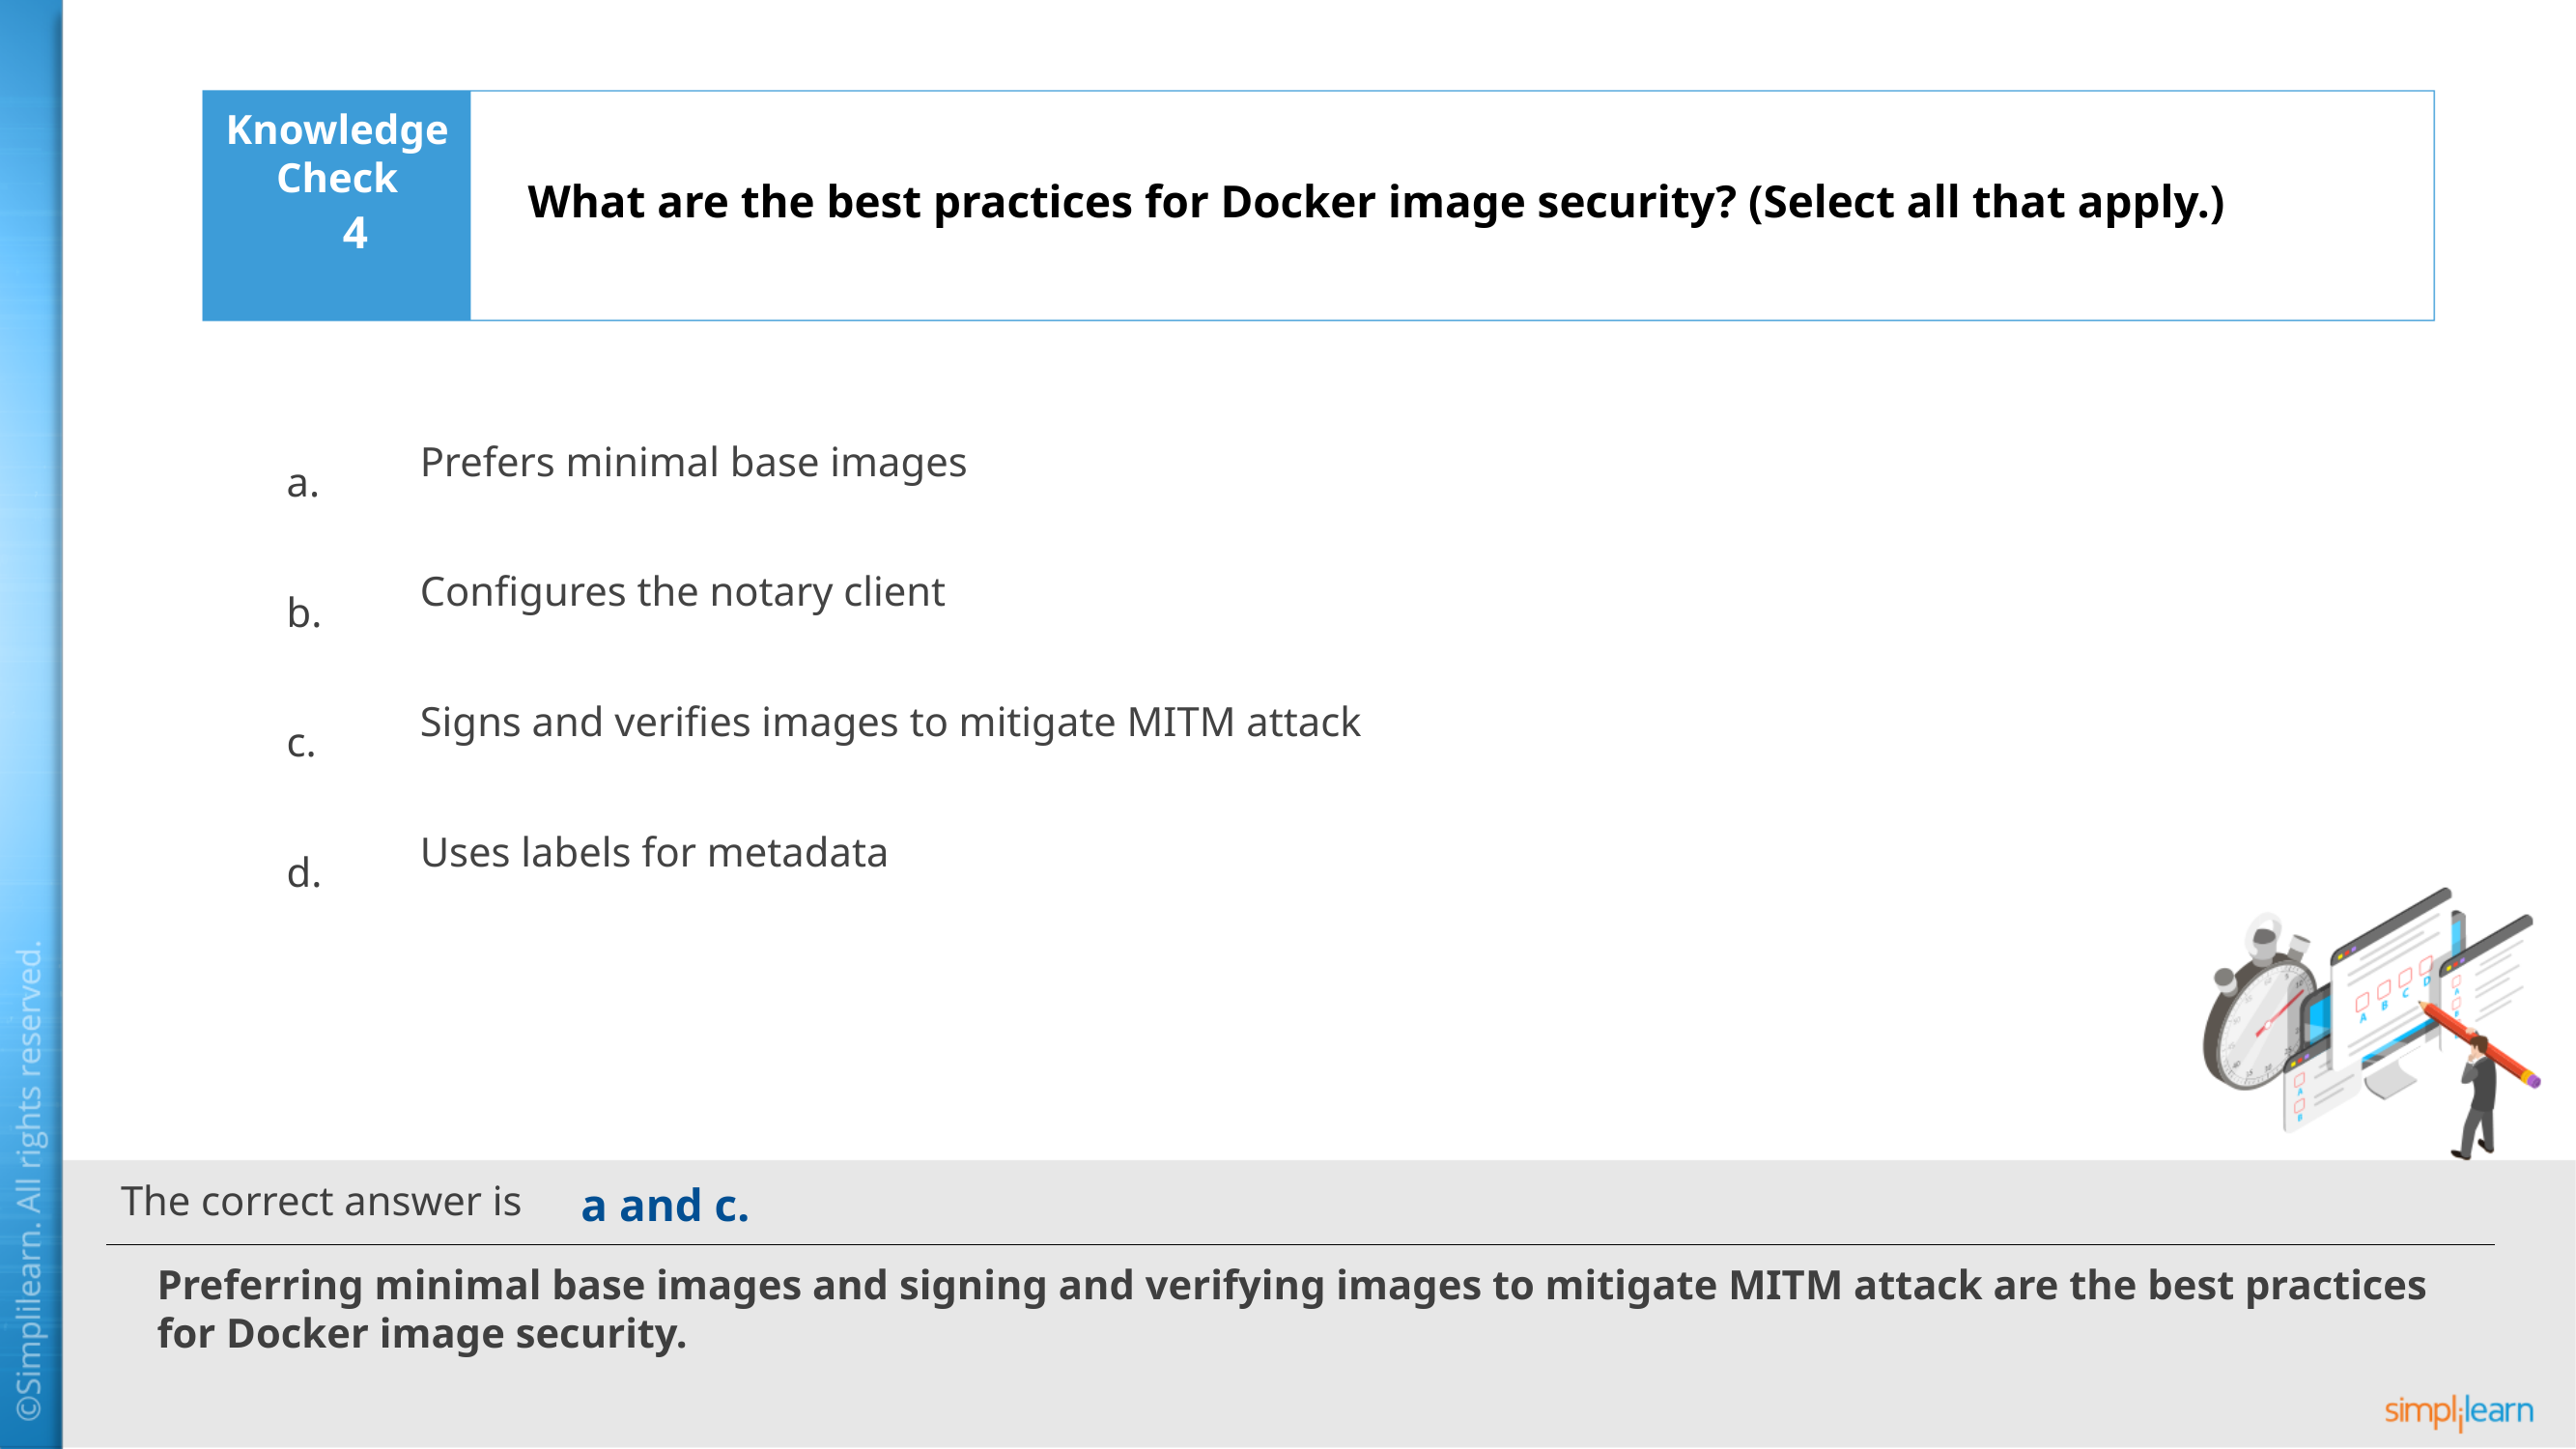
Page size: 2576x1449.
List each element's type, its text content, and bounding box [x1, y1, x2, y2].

list Signs and verifies images to mitigate MITM attack [369, 701, 2152, 813]
list Uses labels for metadata [369, 832, 2152, 944]
list What are the best practices for Docker image security? (Select all that apply.) [477, 90, 2430, 317]
list Preferring minimal base images and signing and verifying images to mitigate MITM attack are the best practices for Docker image security. [105, 1257, 2514, 1416]
list Configures the notary client [369, 572, 2152, 684]
list a and c. [530, 1167, 1961, 1232]
list Prefers minimal base images [369, 441, 2152, 554]
list 4 [203, 203, 472, 310]
picture [0, 0, 2576, 1449]
